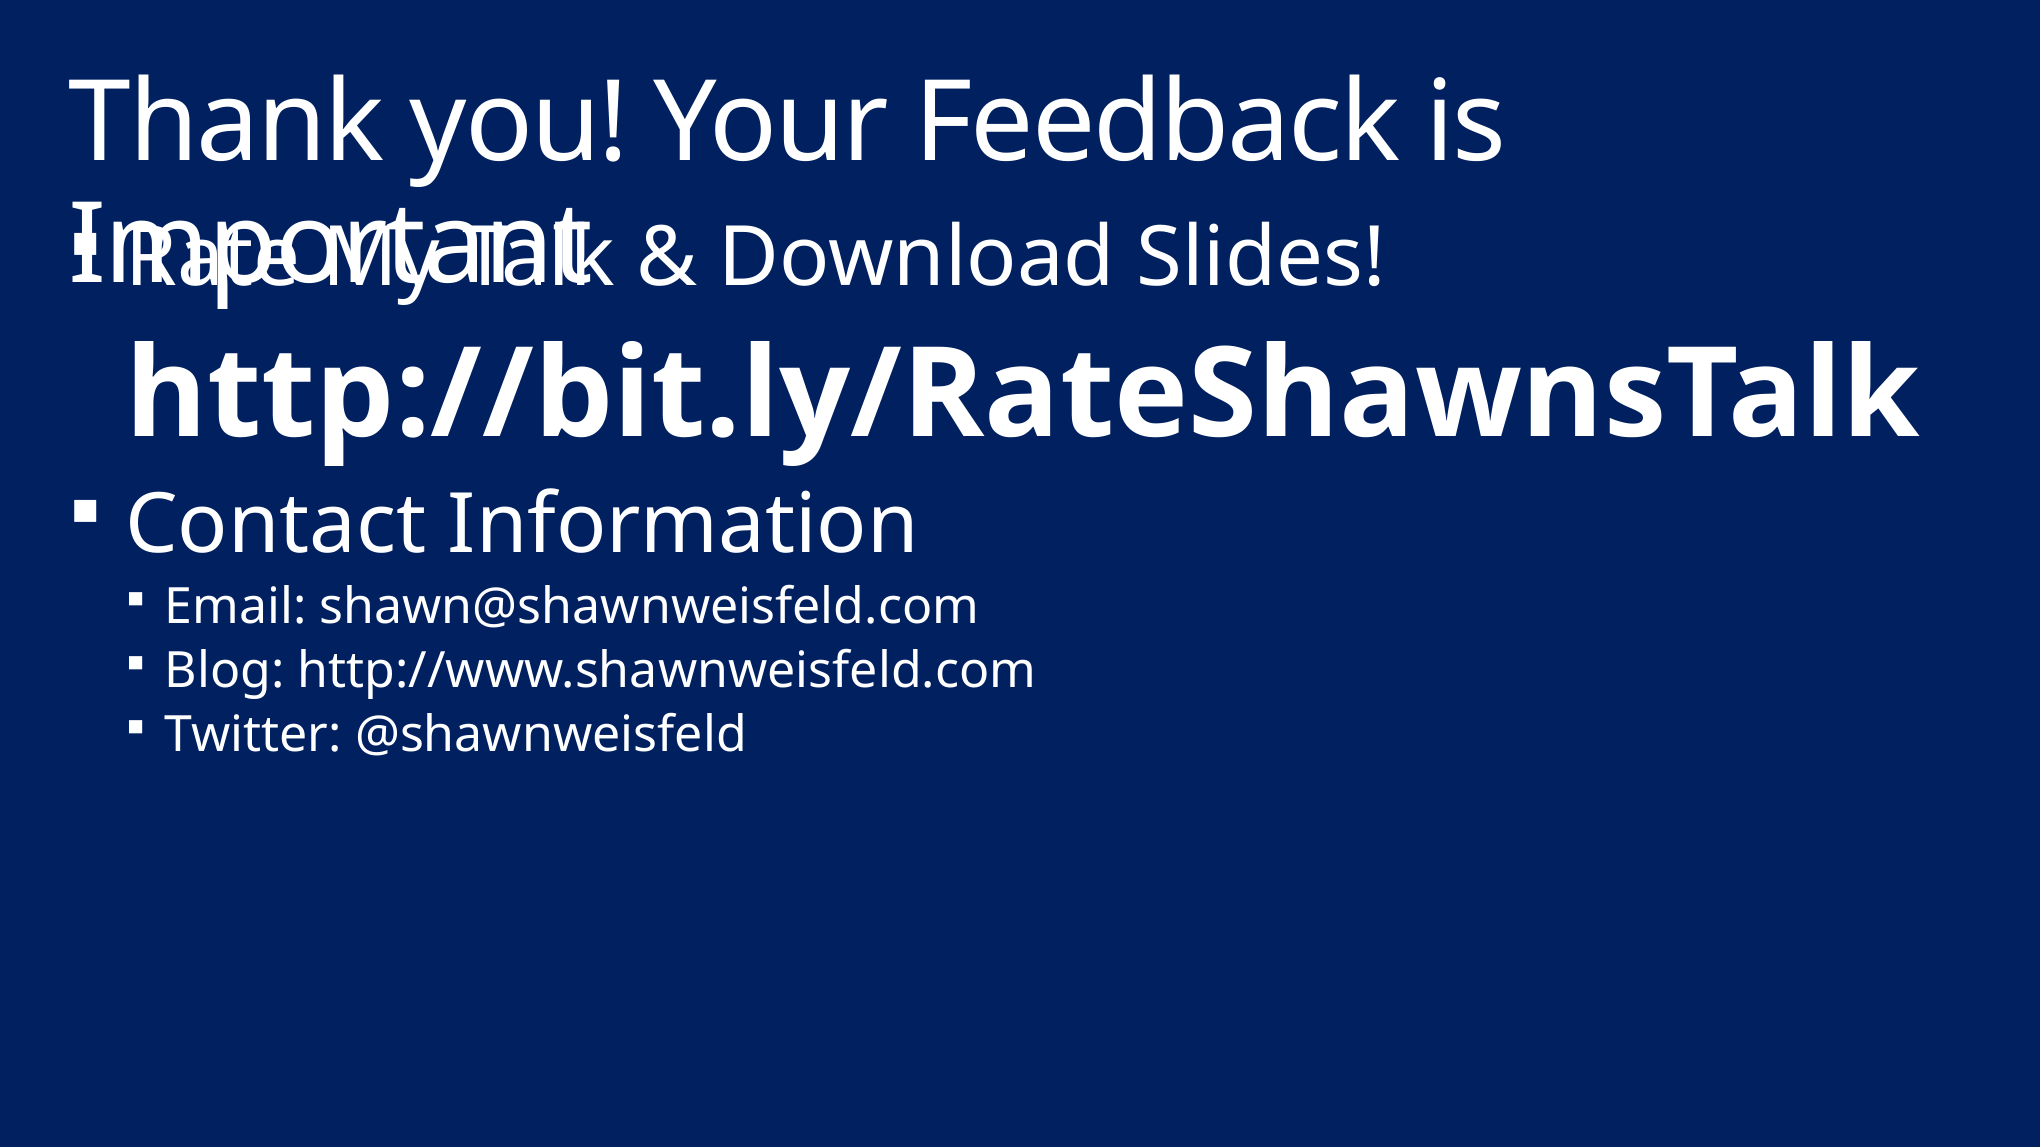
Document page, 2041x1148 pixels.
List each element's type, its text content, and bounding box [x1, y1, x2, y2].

title Thank you! Your Feedback is Important [45, 48, 1996, 199]
list Rate My Talk & Download Slides! http://bit.ly/RateShawnsTalk Contact Information Email: shawn@shawnweisfeld.com Blog: http://www.shawnweisfeld.com Twitter: @shawnweisfeld [45, 199, 1996, 909]
